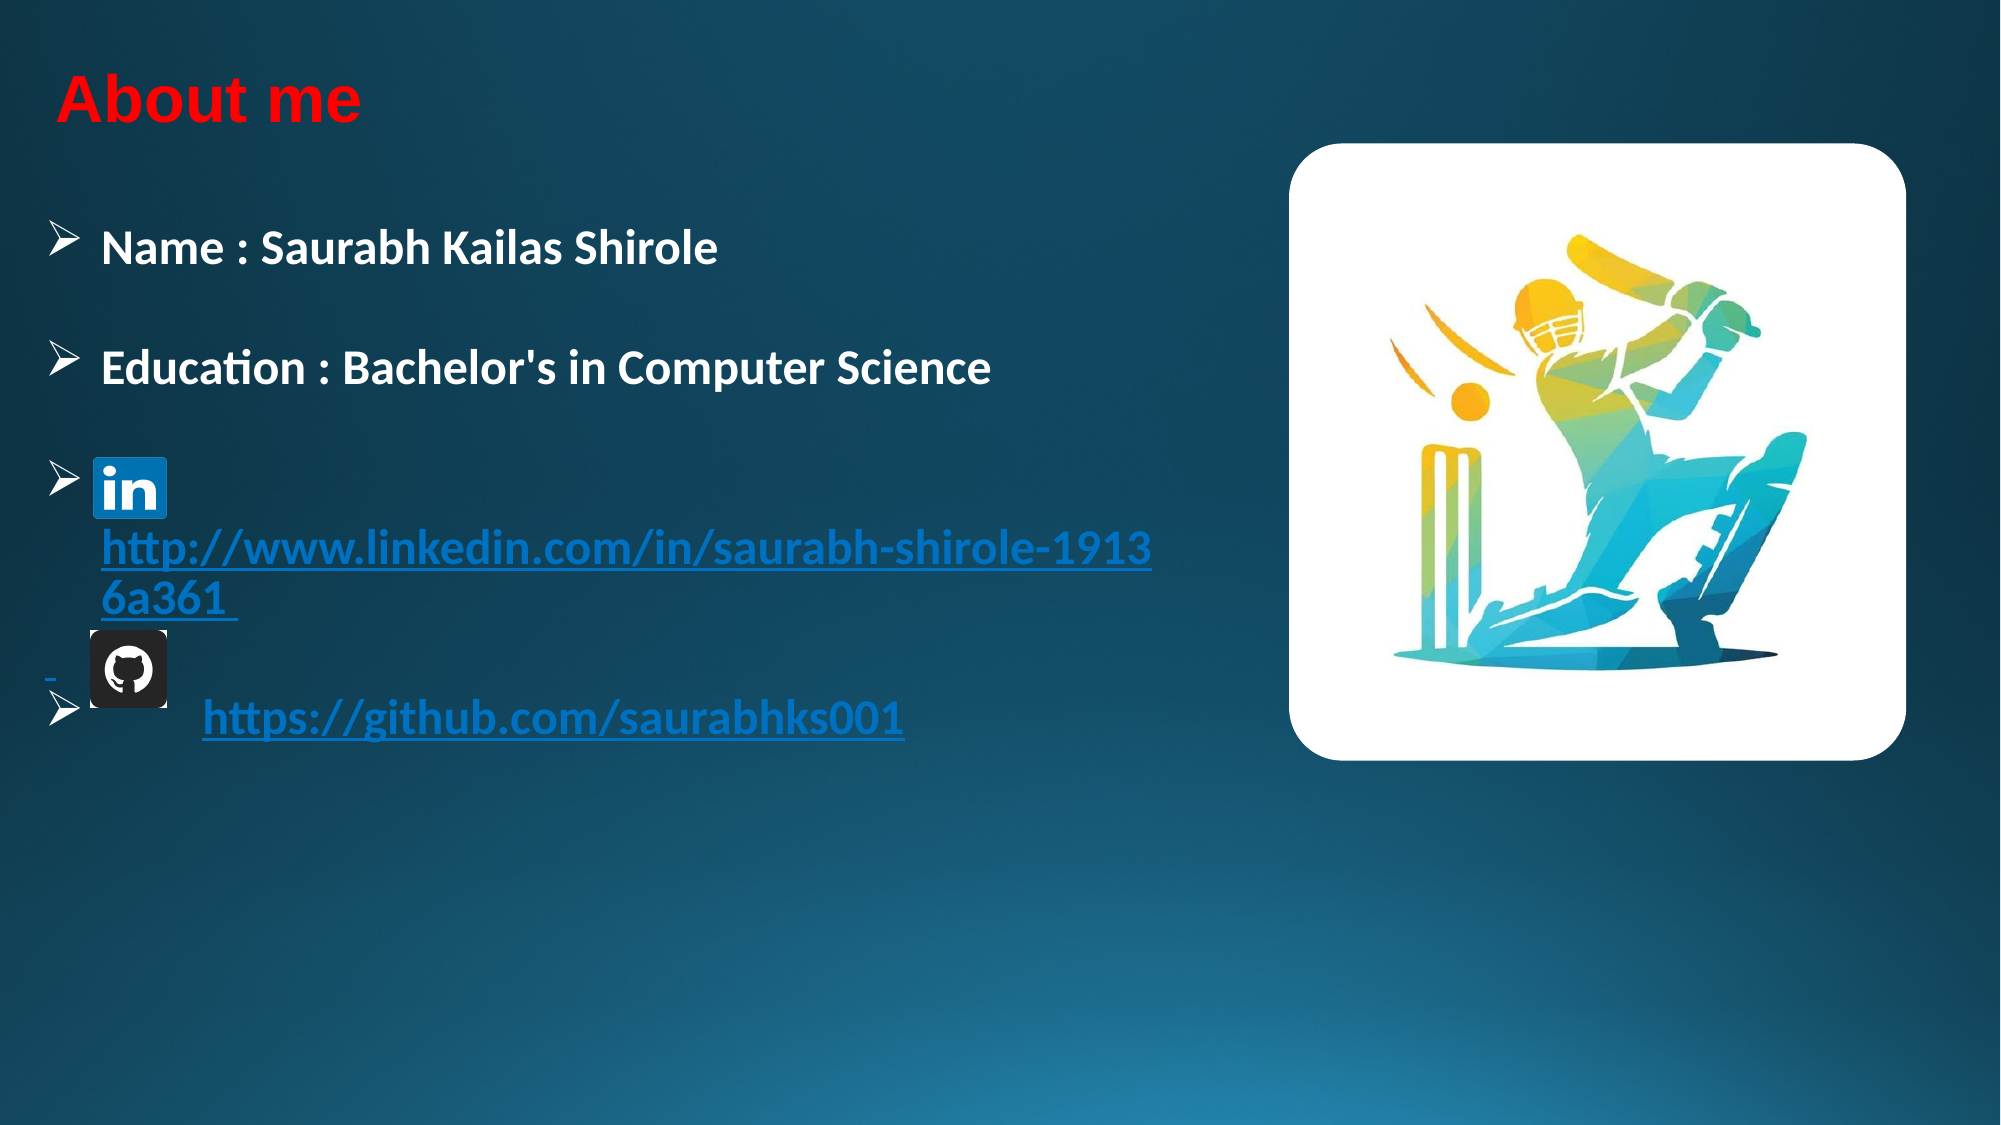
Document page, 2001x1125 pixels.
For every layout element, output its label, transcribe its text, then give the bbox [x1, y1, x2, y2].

picture [0, 0, 2001, 1125]
text_box Name : Saurabh Kailas Shirole Education : Bachelor's in Computer Science http://www.linkedin.com/in/saurabh-shirole-19136a361 https://github.com/saurabhks001 [29, 207, 1180, 703]
text_box About me [40, 63, 1042, 143]
